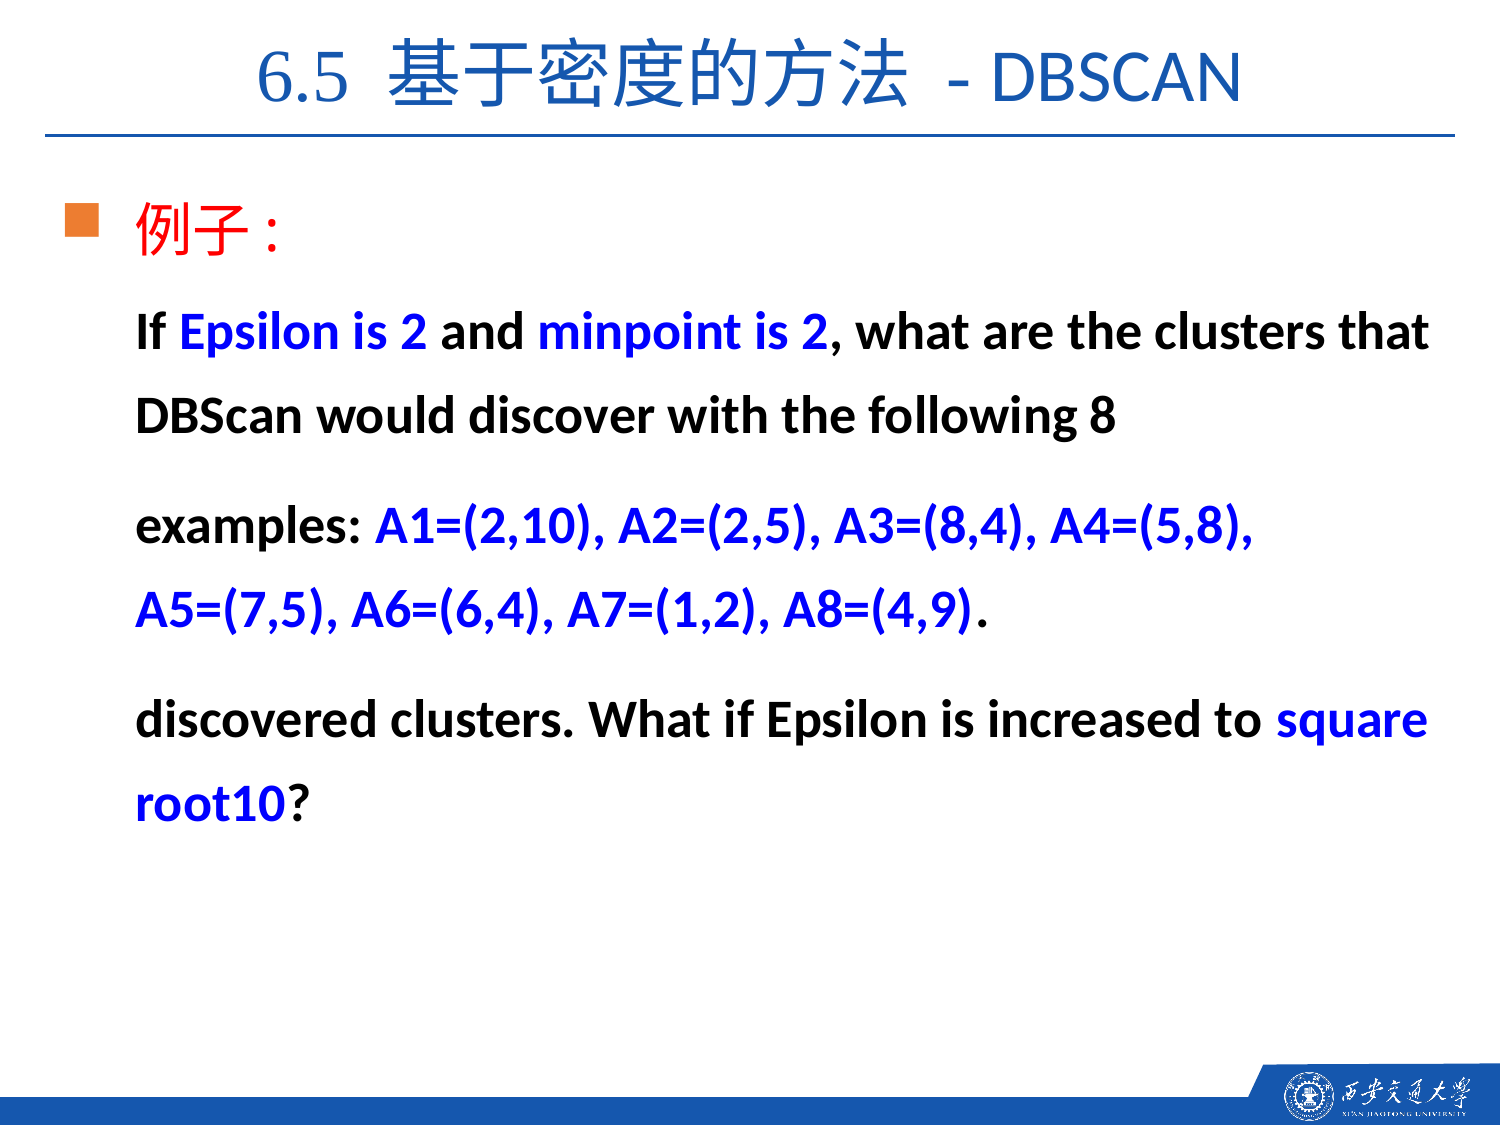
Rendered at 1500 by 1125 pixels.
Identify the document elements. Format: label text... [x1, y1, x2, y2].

text_box 例子: If Epsilon is 2 and minpoint is 2, what are the clusters that DBScan would discover with the following 8 examples: A1=(2,10), A2=(2,5), A3=(8,4), A4=(5,8), A5=(7,5), A6=(6,4), A7=(1,2), A8=(4,9). discovered clusters. What if Epsilon is increased to square root10? [45, 164, 1455, 961]
text_box 6.5 基于密度的方法 - DBSCAN [0, 19, 1500, 124]
